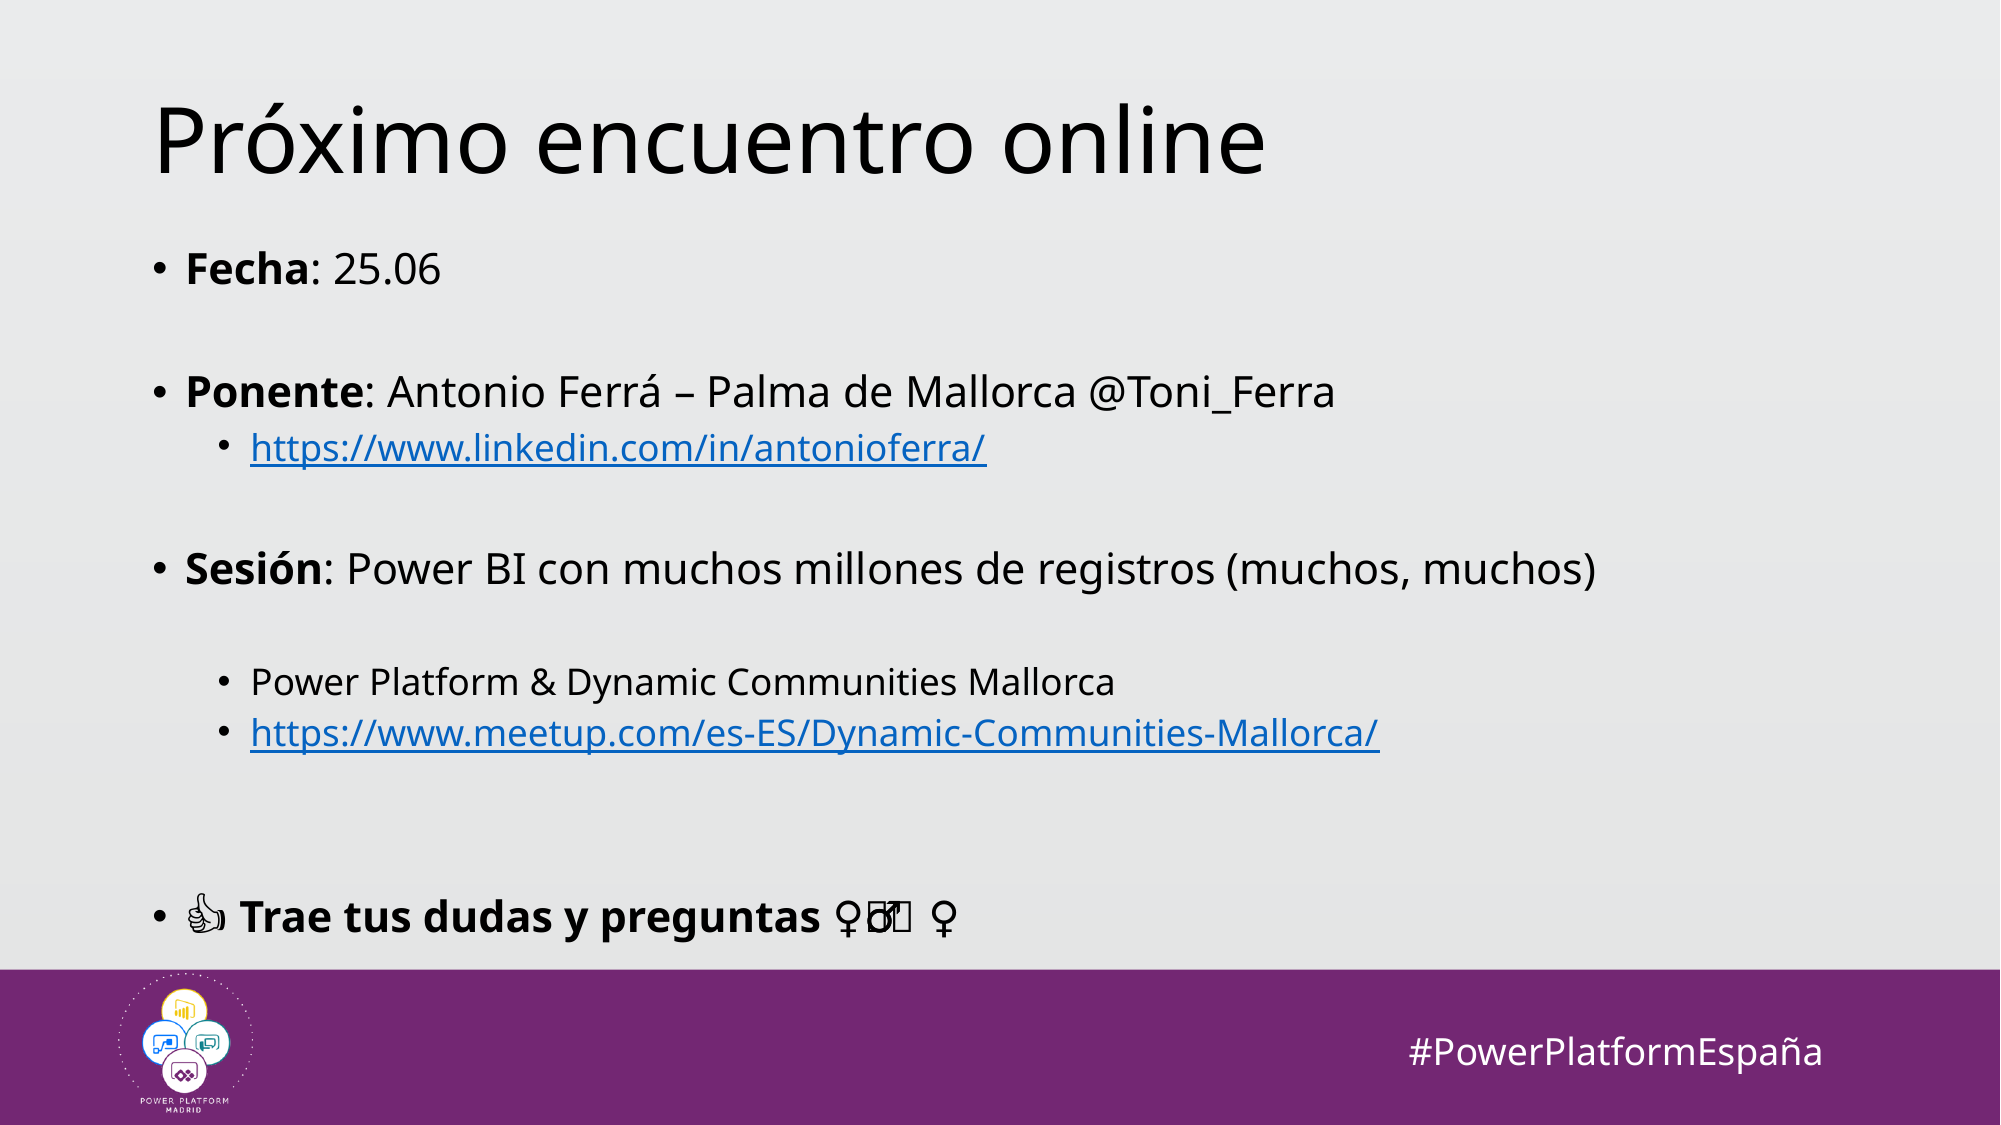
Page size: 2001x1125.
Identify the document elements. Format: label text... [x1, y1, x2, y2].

picture [118, 973, 253, 1114]
list Fecha: 25.06 Ponente: Antonio Ferrá – Palma de Mallorca @Toni_Ferra https://www.linkedin.com/in/antonioferra/ Sesión: Power BI con muchos millones de registros (muchos, muchos) Power Platform & Dynamic Communities Mallorca https://www.meetup.com/es-ES/Dynamic-Communities-Mallorca/ 👍🙂 Trae tus dudas y preguntas 🤔🤷‍♀🤷‍♂ [137, 239, 1863, 954]
title Próximo encuentro online [137, 59, 1863, 229]
